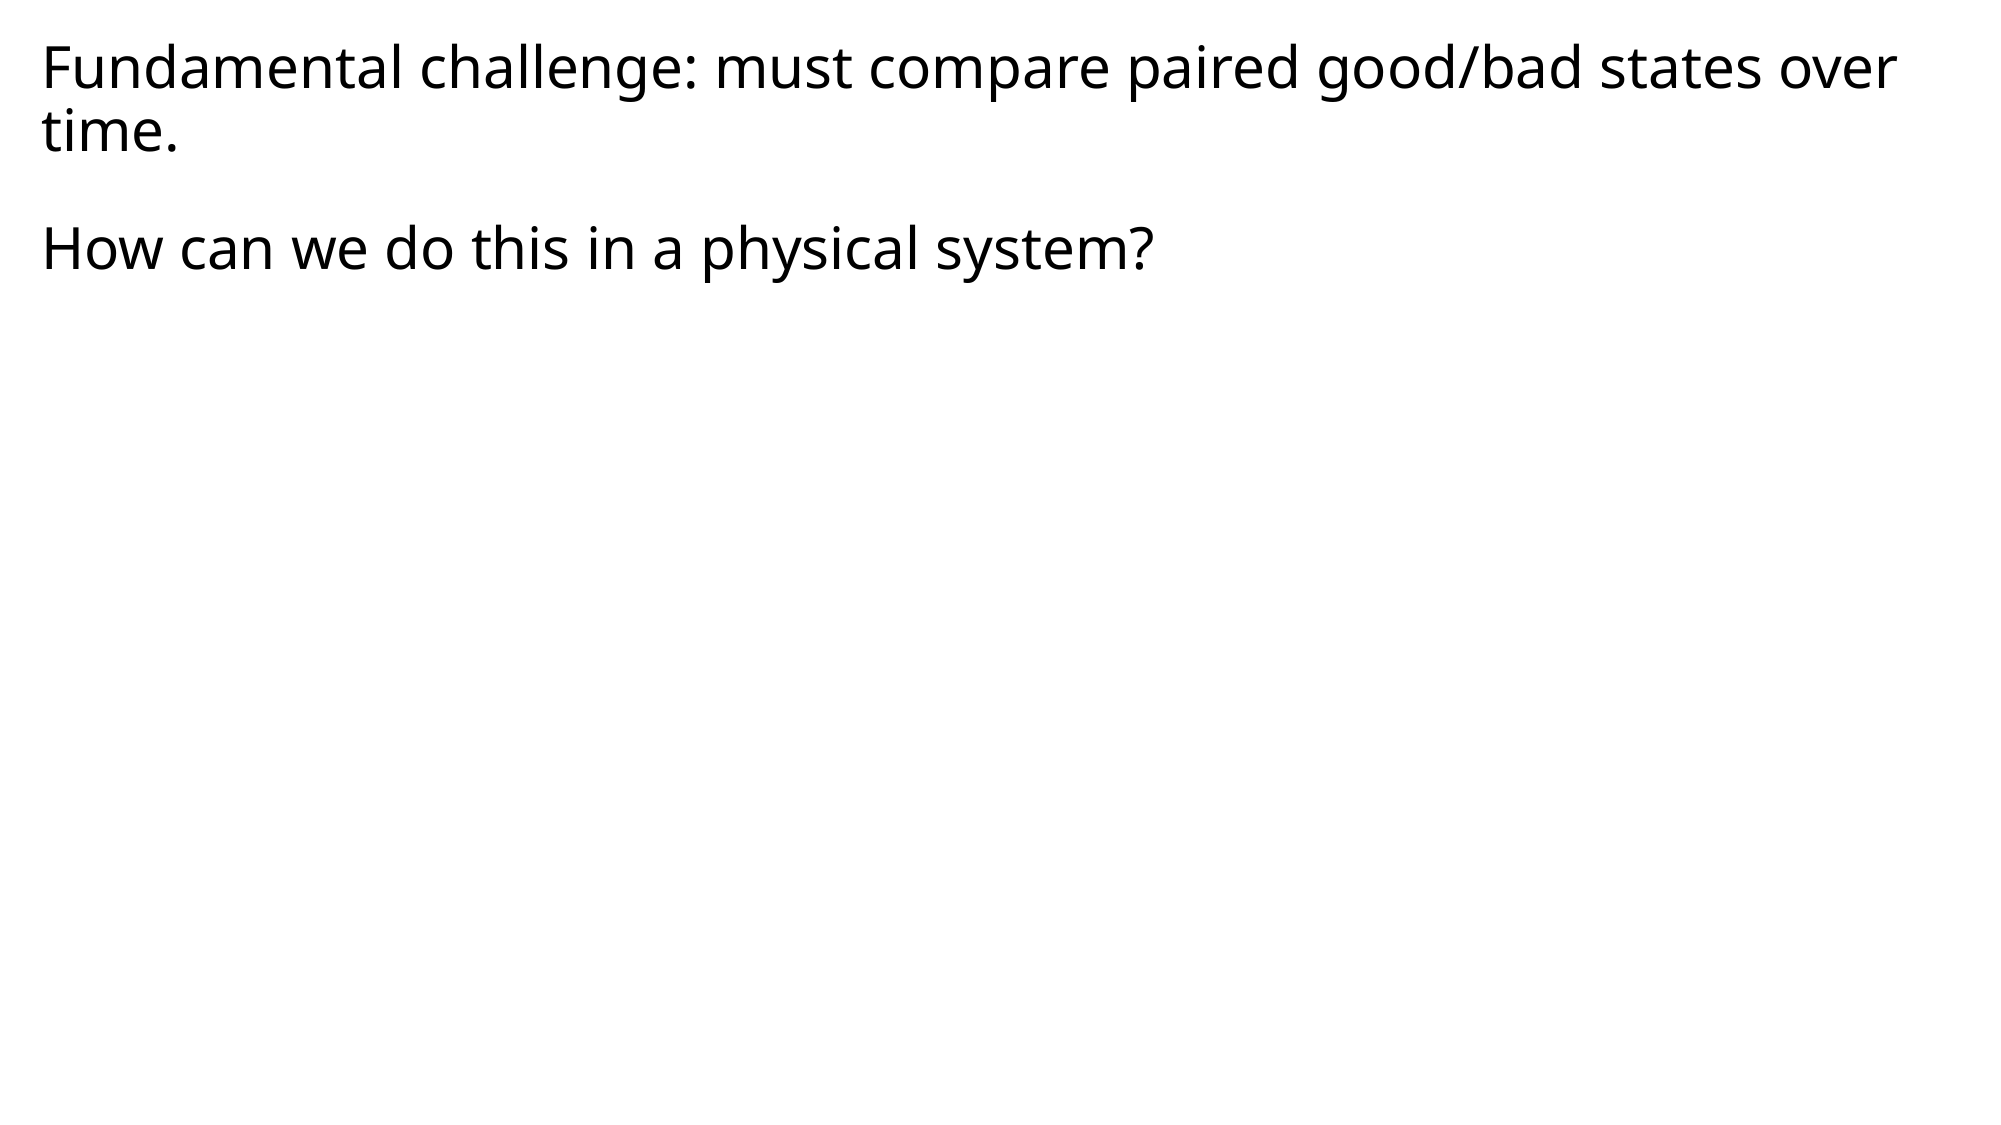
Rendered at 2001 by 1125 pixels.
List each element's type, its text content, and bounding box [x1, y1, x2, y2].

text_box Fundamental challenge: must compare paired good/bad states over time. [26, 33, 1914, 169]
text_box How can we do this in a physical system? [26, 184, 1599, 317]
